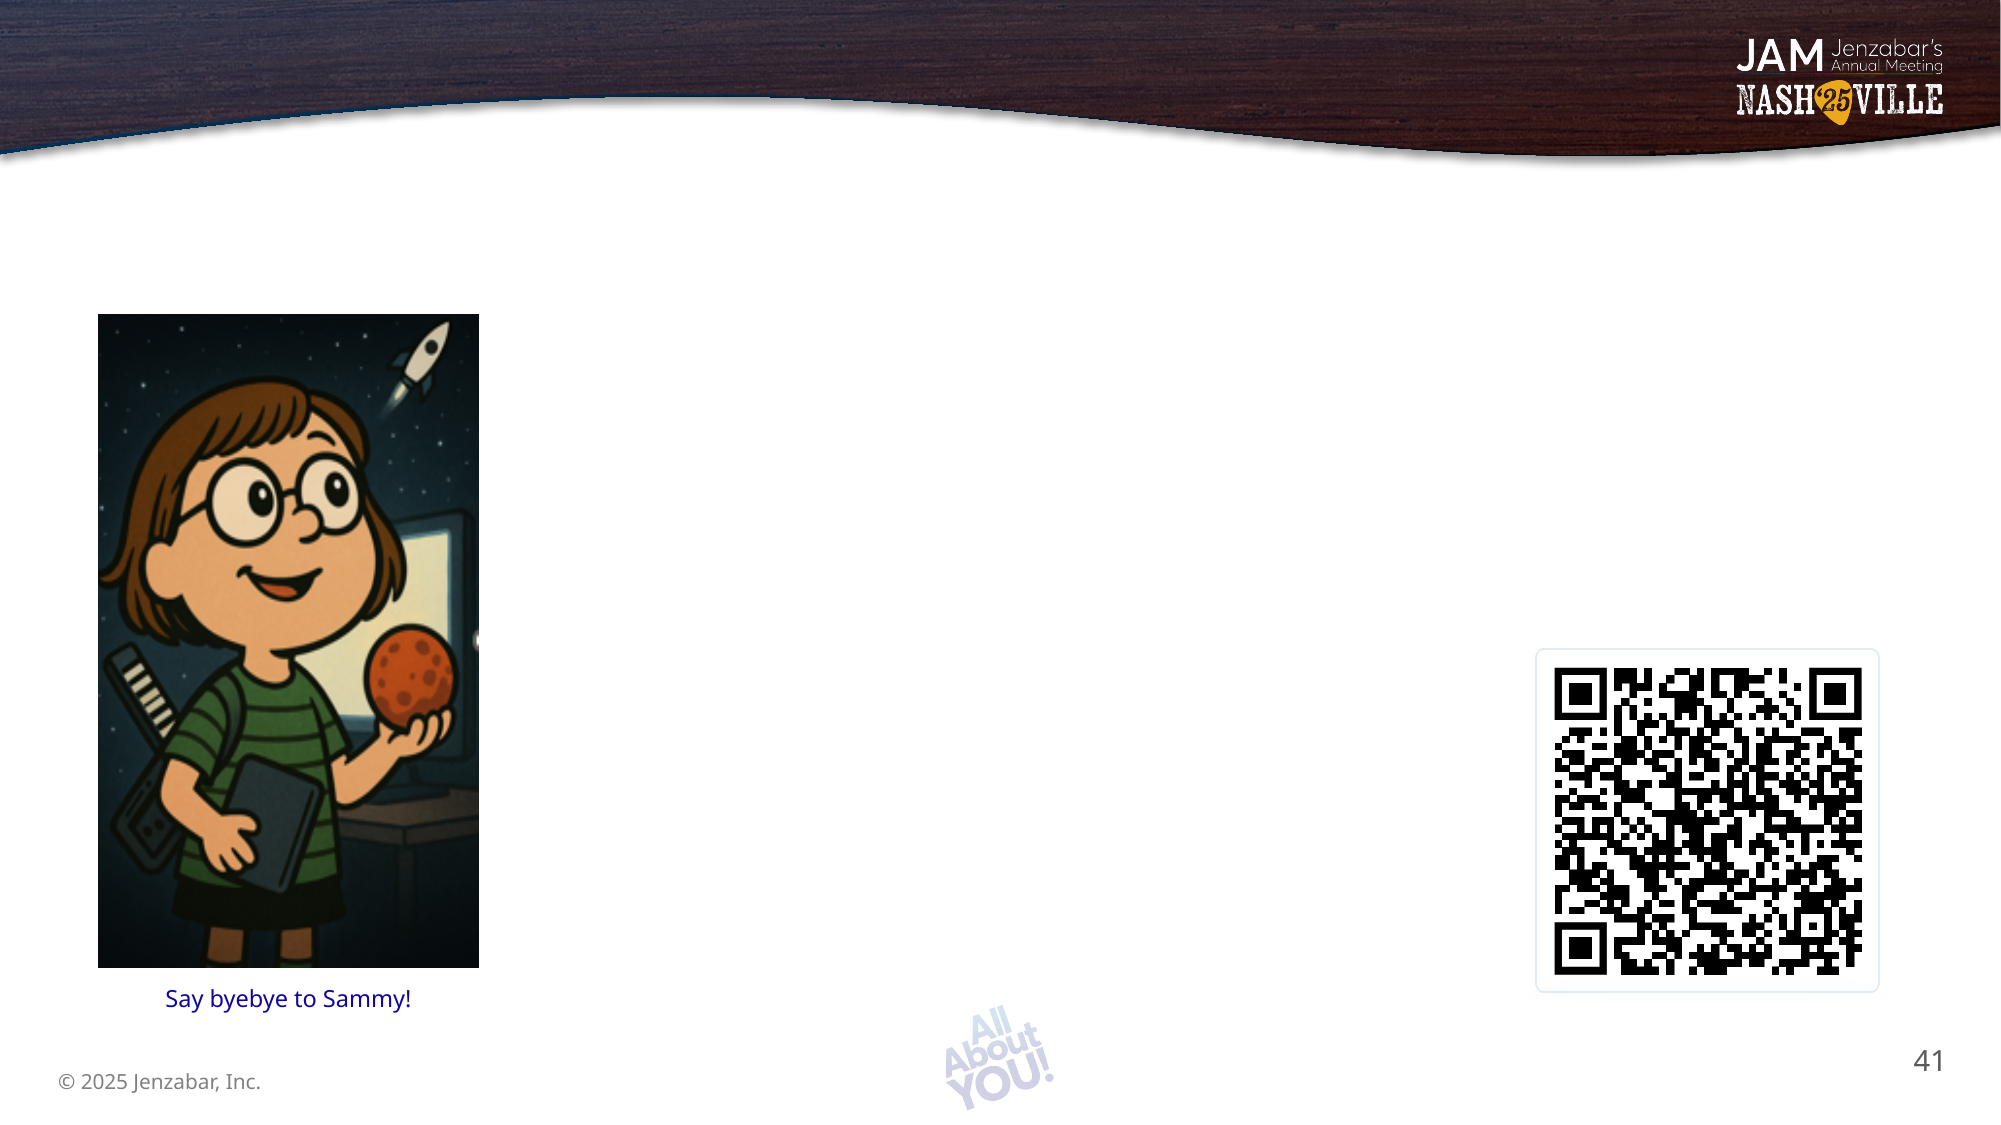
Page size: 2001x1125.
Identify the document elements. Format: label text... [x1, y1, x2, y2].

text_box Say byebye to Sammy! [98, 976, 479, 1020]
picture [1522, 639, 1900, 1002]
picture [98, 314, 479, 968]
picture [0, 0, 2000, 156]
